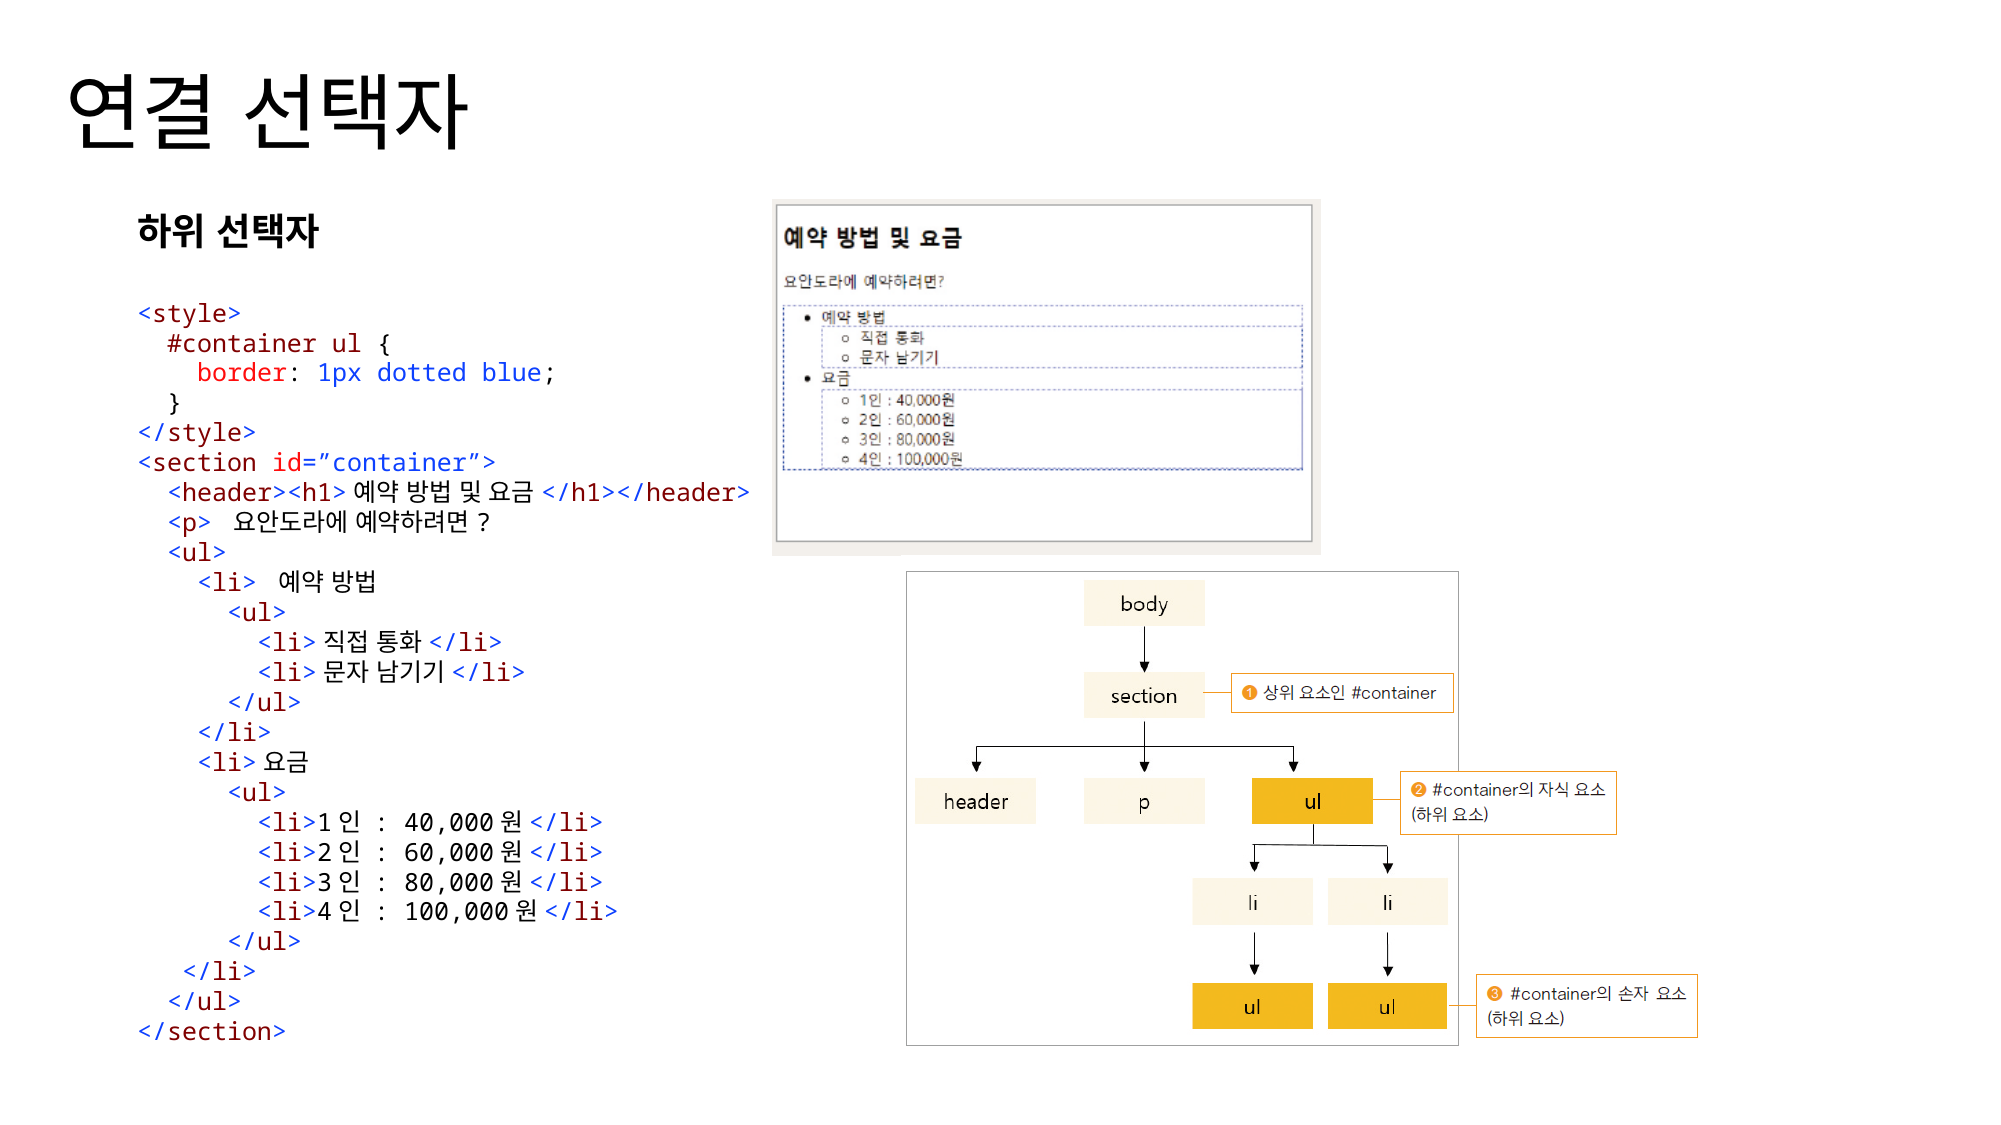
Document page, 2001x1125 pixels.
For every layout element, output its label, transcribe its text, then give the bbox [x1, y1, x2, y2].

picture [772, 199, 1716, 1055]
text_box 연결 선택자 [50, 52, 1051, 168]
text_box 하위 선택자 [122, 201, 574, 261]
text_box <style> #container ul { border: 1px dotted blue; } </style> <section id=”container”> <header><h1>예약 방법 및 요금</h1></header> <p> 요안도라에 예약하려면? <ul> <li> 예약 방법 <ul> <li>직접 통화</li> <li>문자 남기기</li> </ul> </li> <li>요금 <ul> <li>1인 : 40,000원</li> <li>2인 : 60,000원</li> <li>3인 : 80,000원</li> <li>4인 : 100,000원</li> </ul> </li> </ul> </section> [122, 289, 849, 1053]
